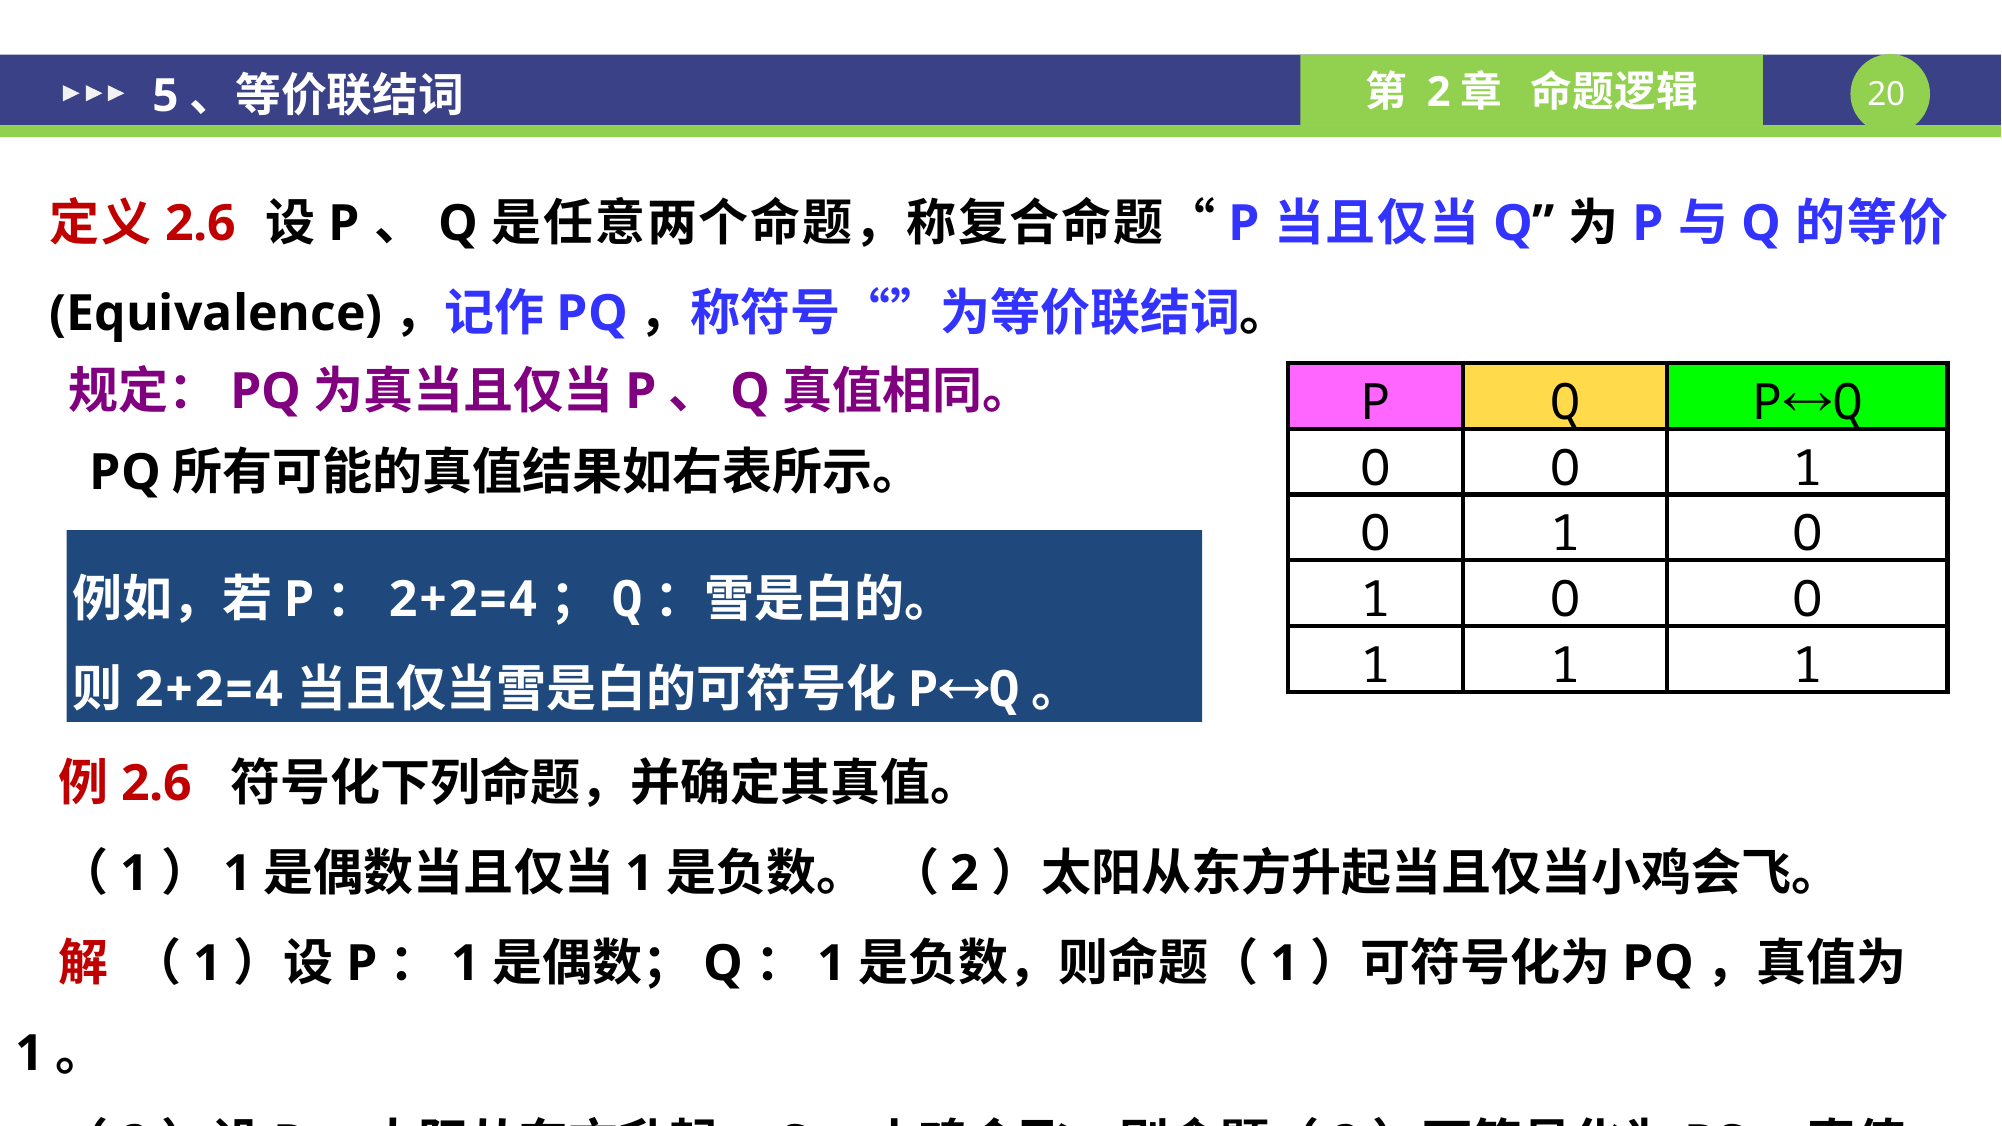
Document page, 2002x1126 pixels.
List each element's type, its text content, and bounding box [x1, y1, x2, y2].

table_cell O [1669, 497, 1945, 558]
table_header P [1290, 365, 1461, 427]
table_cell O [1290, 431, 1461, 492]
table_cell 1 [1290, 562, 1461, 624]
table_cell O [1465, 431, 1665, 492]
table_cell O [1669, 562, 1945, 624]
table_cell O [1290, 497, 1461, 558]
table_cell 1 [1465, 628, 1665, 690]
table_cell 1 [1290, 628, 1461, 690]
text_box 例如，若P：2+2=4；Q：雪是白的。 则2+2=4当且仅当雪是白的可符号化PQ。 [66, 530, 1203, 722]
table_cell 1 [1669, 628, 1945, 690]
table_cell O [1465, 562, 1665, 624]
table_header Q [1465, 365, 1665, 427]
table_cell 1 [1465, 497, 1665, 558]
text_box 5、等价联结词 [152, 44, 708, 149]
table_cell 1 [1669, 431, 1945, 492]
table_header PQ [1669, 365, 1945, 427]
